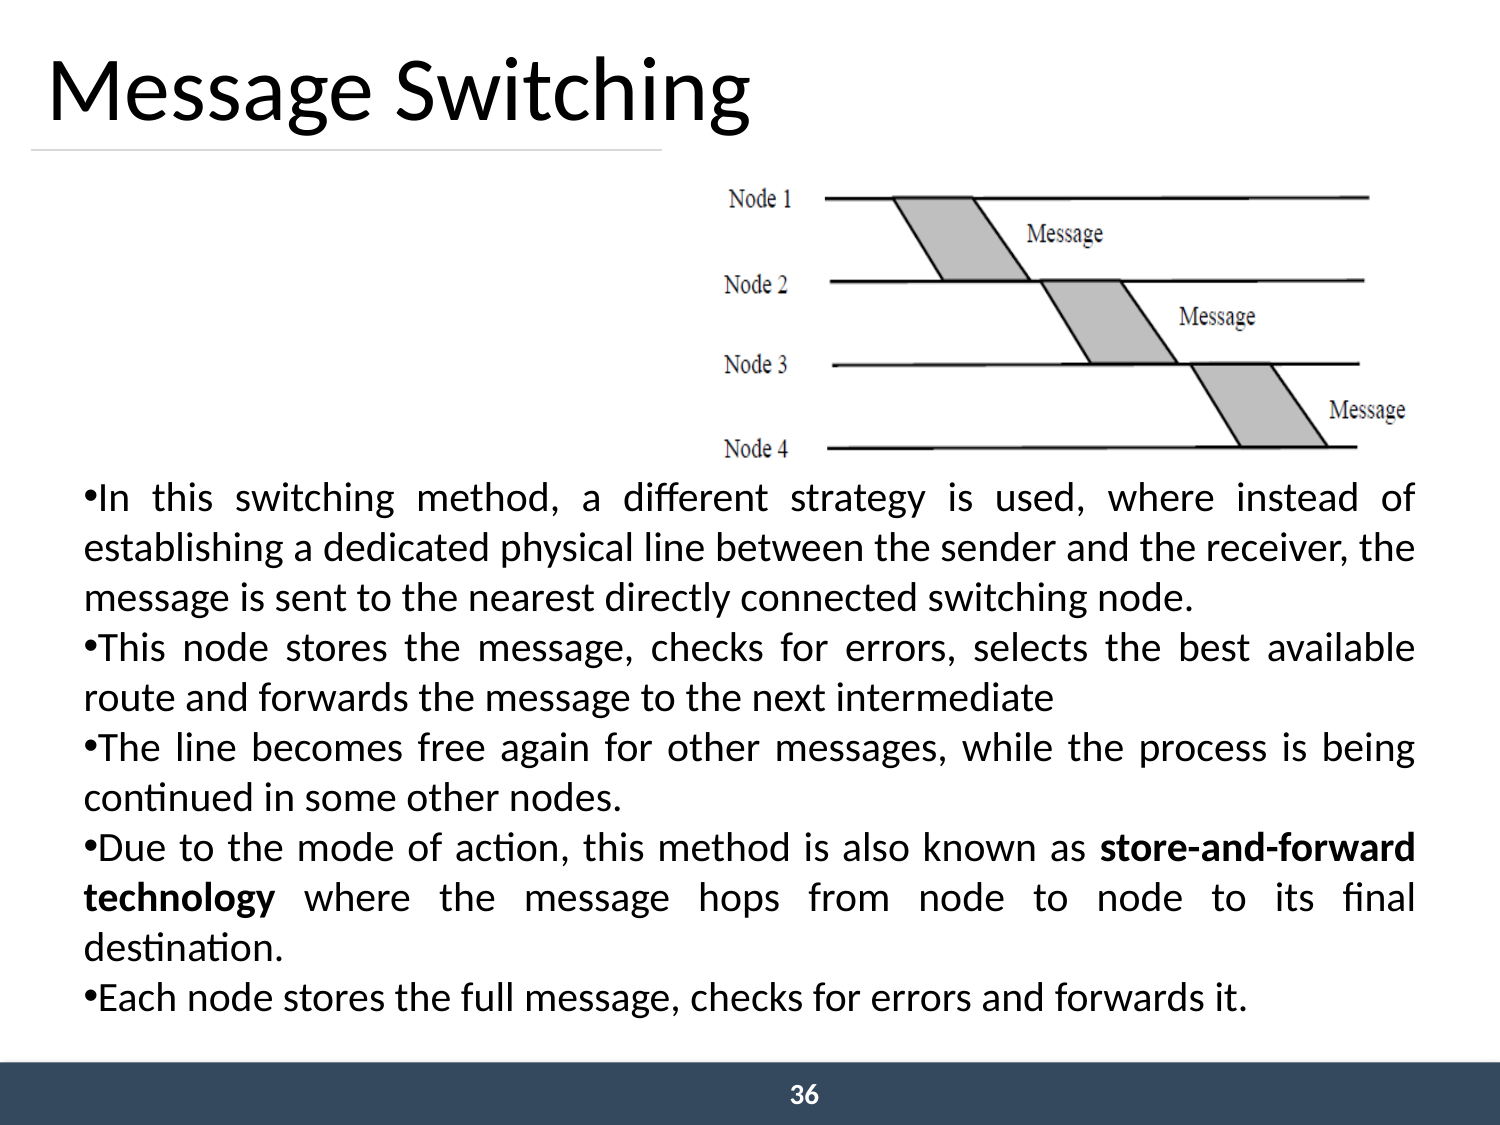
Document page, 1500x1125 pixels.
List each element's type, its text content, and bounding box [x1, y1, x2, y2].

text_box In this switching method, a different strategy is used, where instead of establishing a dedicated physical line between the sender and the receiver, the message is sent to the nearest directly connected switching node. This node stores the message, checks for errors, selects the best available route and forwards the message to the next intermediate The line becomes free again for other messages, while the process is being continued in some other nodes. Due to the mode of action, this method is also known as store-and-forward technology where the message hops from node to node to its final destination. Each node stores the full message, checks for errors and forwards it. [68, 462, 1432, 1028]
title Message Switching [31, 17, 1469, 150]
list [662, 149, 1469, 501]
